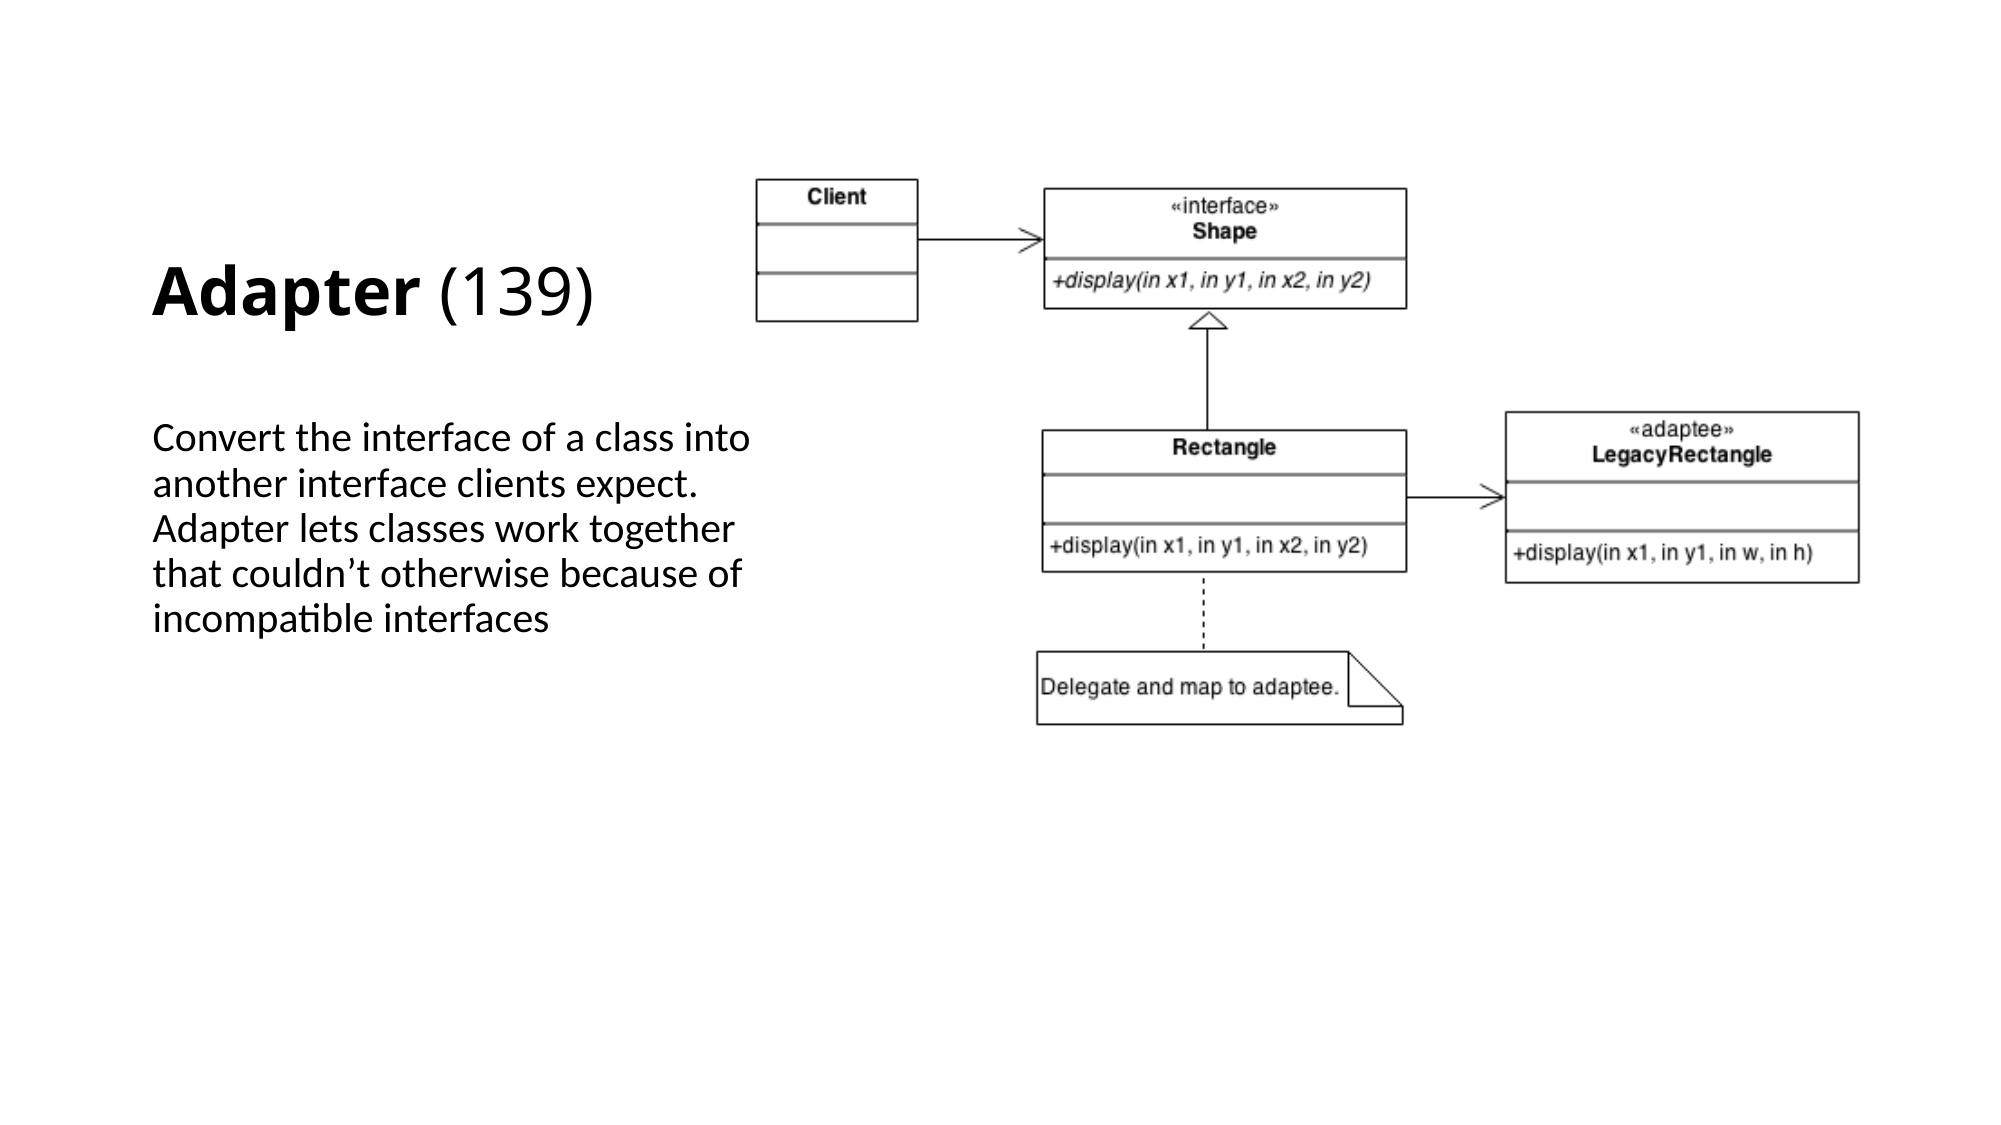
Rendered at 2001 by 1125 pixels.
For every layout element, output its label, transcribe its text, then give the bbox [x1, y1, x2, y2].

picture [738, 161, 1862, 742]
title Adapter (139) [137, 75, 783, 337]
list Convert the interface of a class into another interface clients expect. Adapter lets classes work together that couldn’t otherwise because of incompatible interfaces [137, 337, 783, 963]
